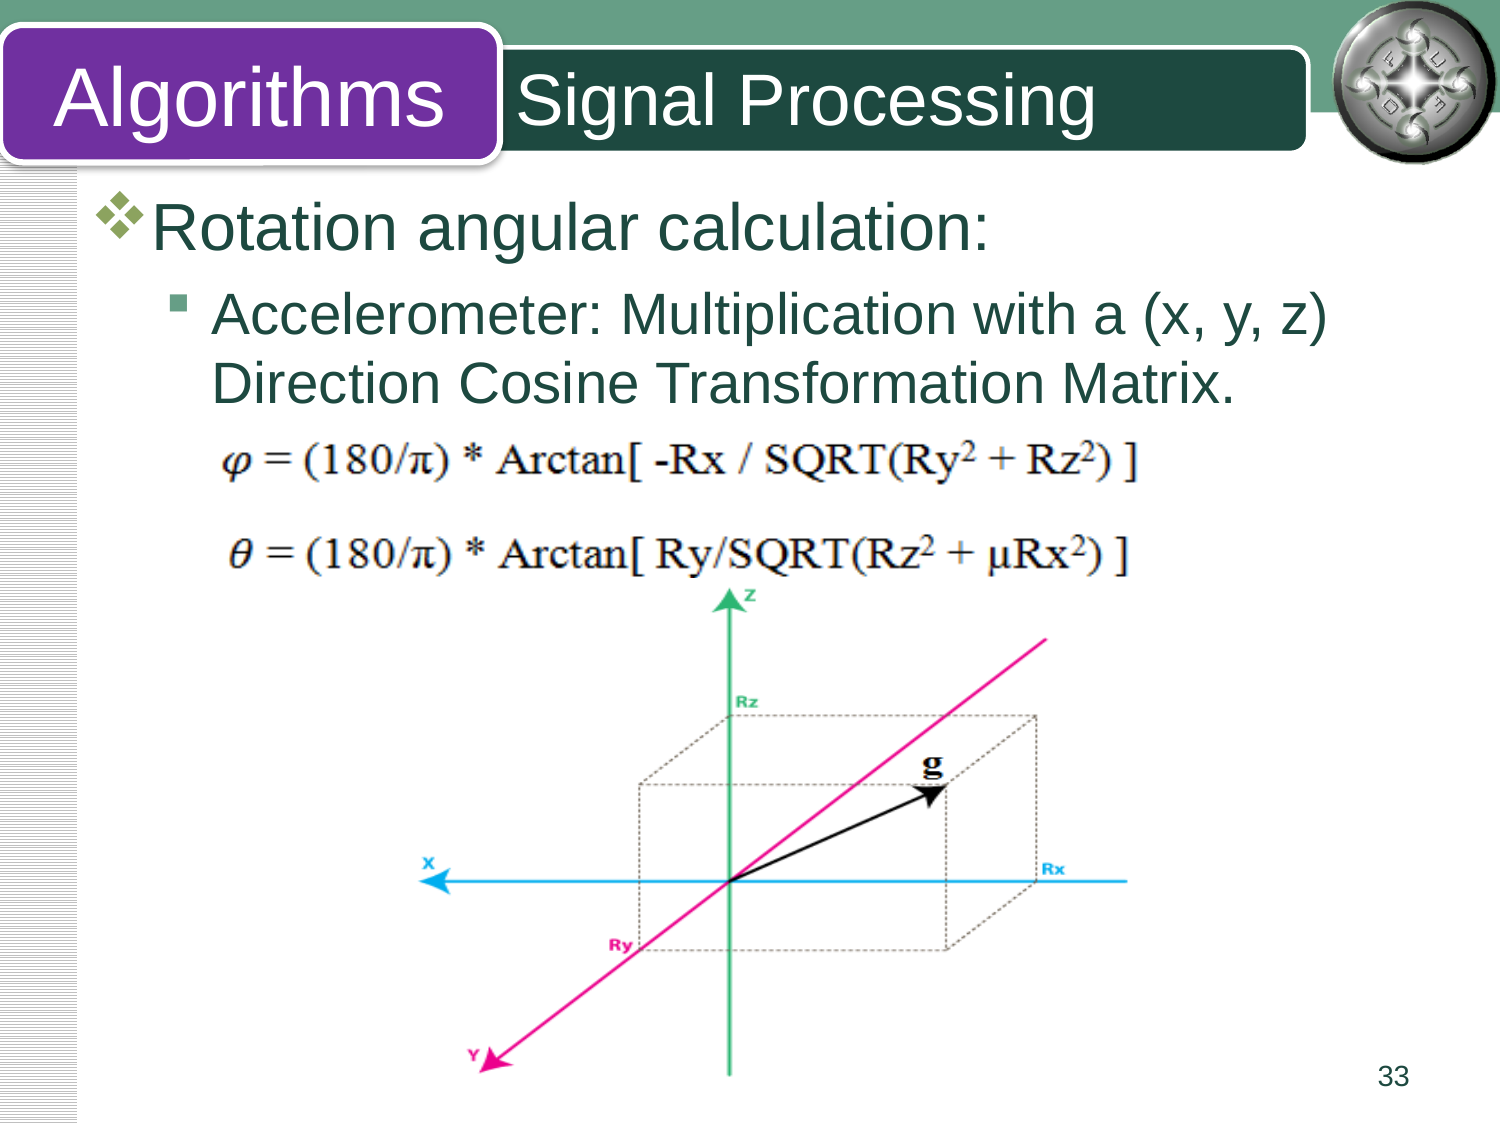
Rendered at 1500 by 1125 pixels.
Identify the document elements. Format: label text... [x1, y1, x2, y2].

list Rotation angular calculation: Accelerometer: Multiplication with a (x, y, z) Direction Cosine Transformation Matrix. [74, 176, 1426, 1001]
picture [187, 424, 1201, 1125]
title Signal Processing [508, 49, 1307, 143]
text_box Algorithms [0, 21, 504, 166]
picture [1312, 0, 1500, 201]
slide_number 33 [1204, 1049, 1426, 1103]
